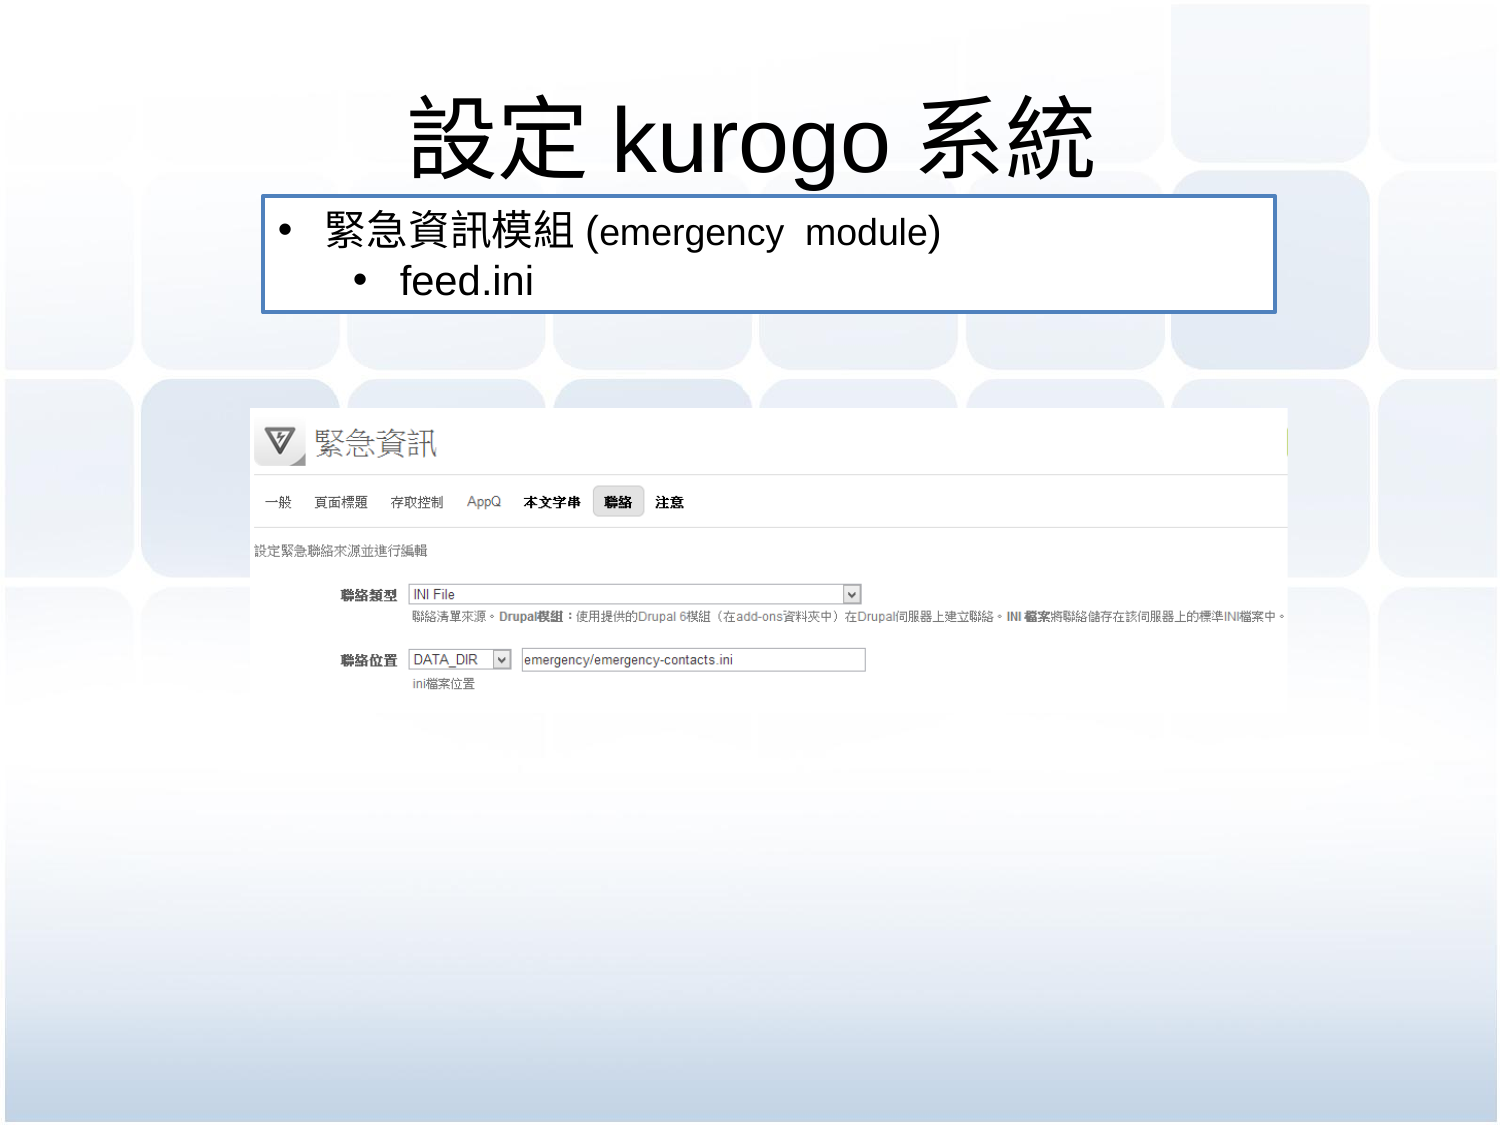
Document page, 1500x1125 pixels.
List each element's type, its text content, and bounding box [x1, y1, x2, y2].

picture [0, 0, 1500, 1125]
title 設定kurogo系統 [76, 41, 1427, 230]
text_box [250, 408, 1288, 713]
text_box 緊急資訊模組(emergency module) feed.ini [262, 196, 1275, 313]
